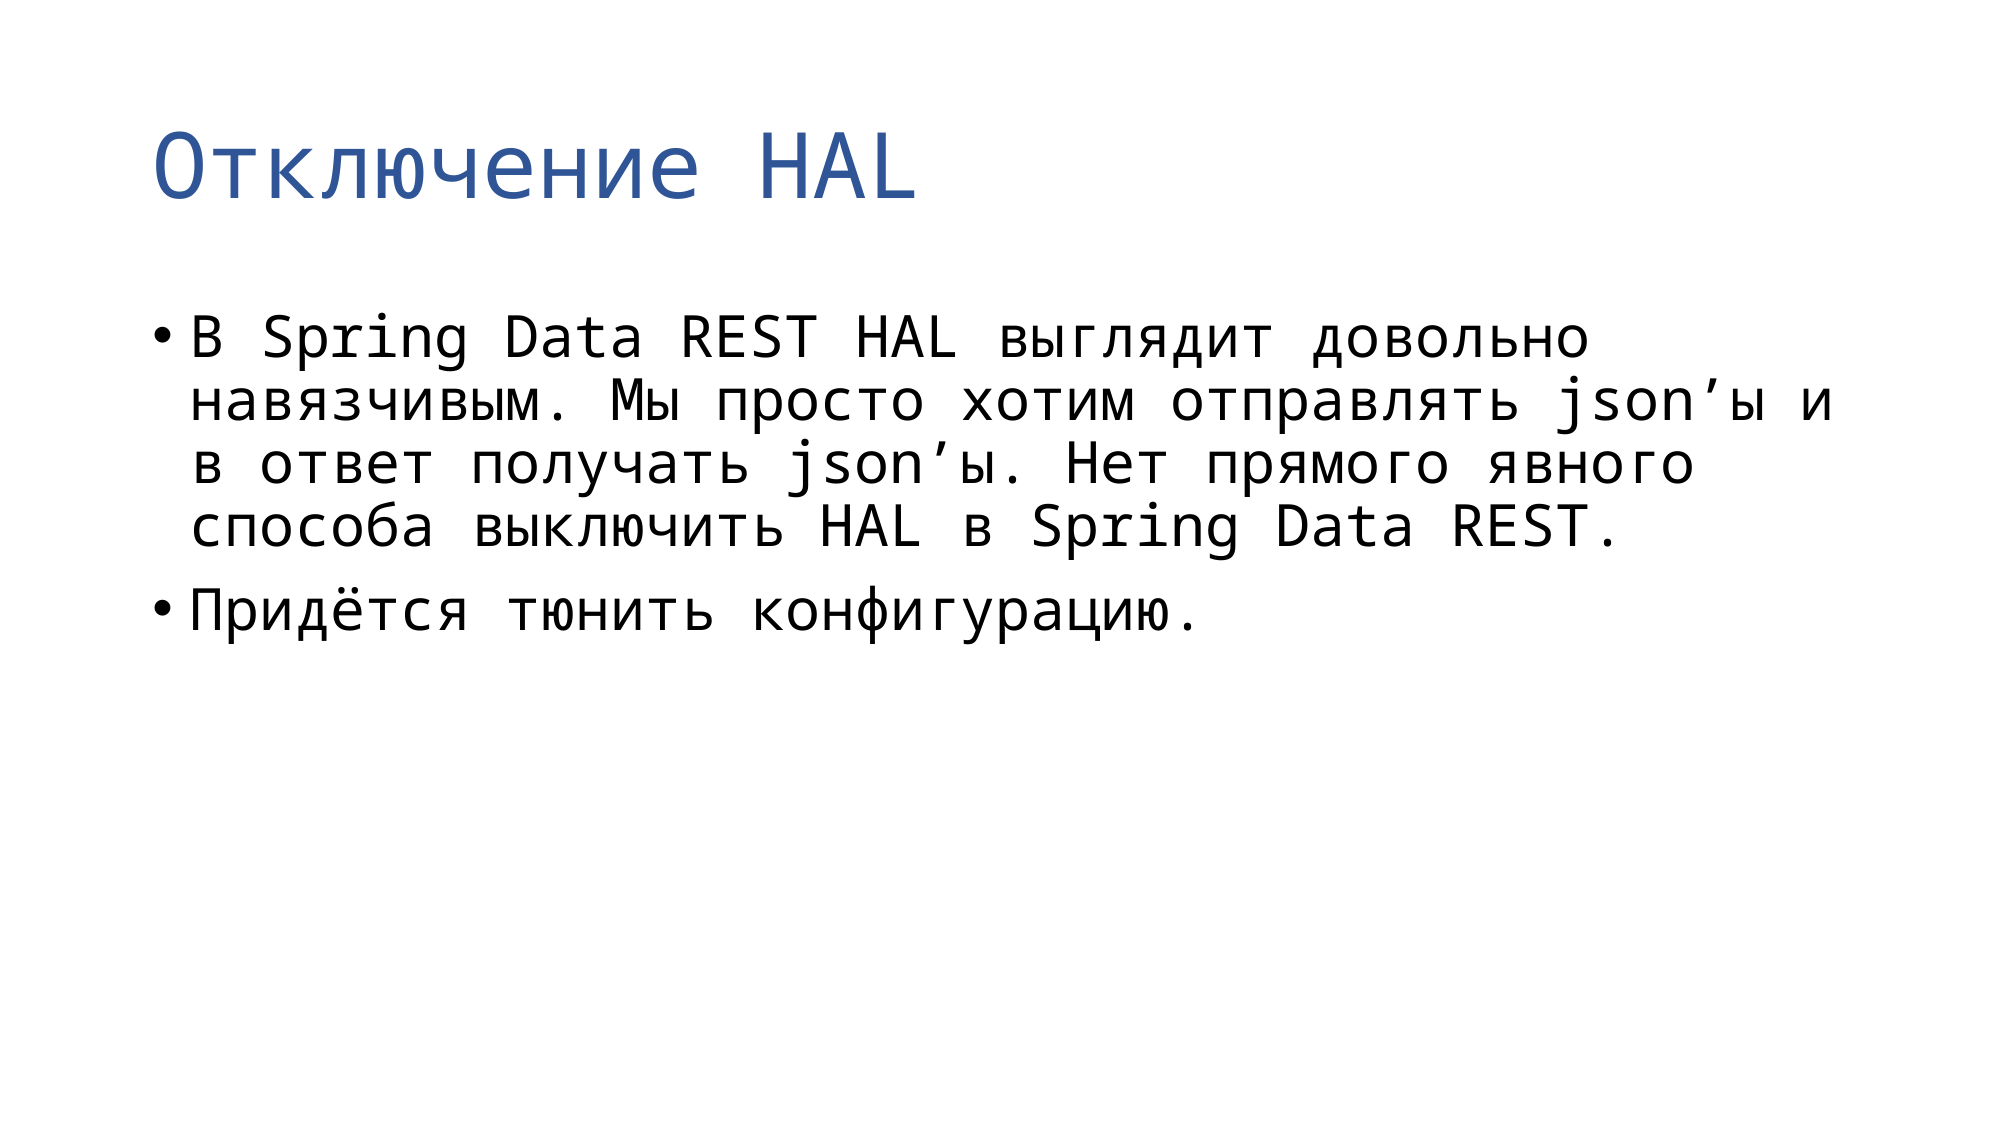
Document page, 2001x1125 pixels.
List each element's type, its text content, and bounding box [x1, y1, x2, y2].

title Отключение HAL [137, 59, 1863, 278]
list В Spring Data REST HAL выглядит довольно навязчивым. Мы просто хотим отправлять json’ы и в ответ получать json’ы. Нет прямого явного способа выключить HAL в Spring Data REST. Придётся тюнить конфигурацию. [137, 299, 1863, 1014]
